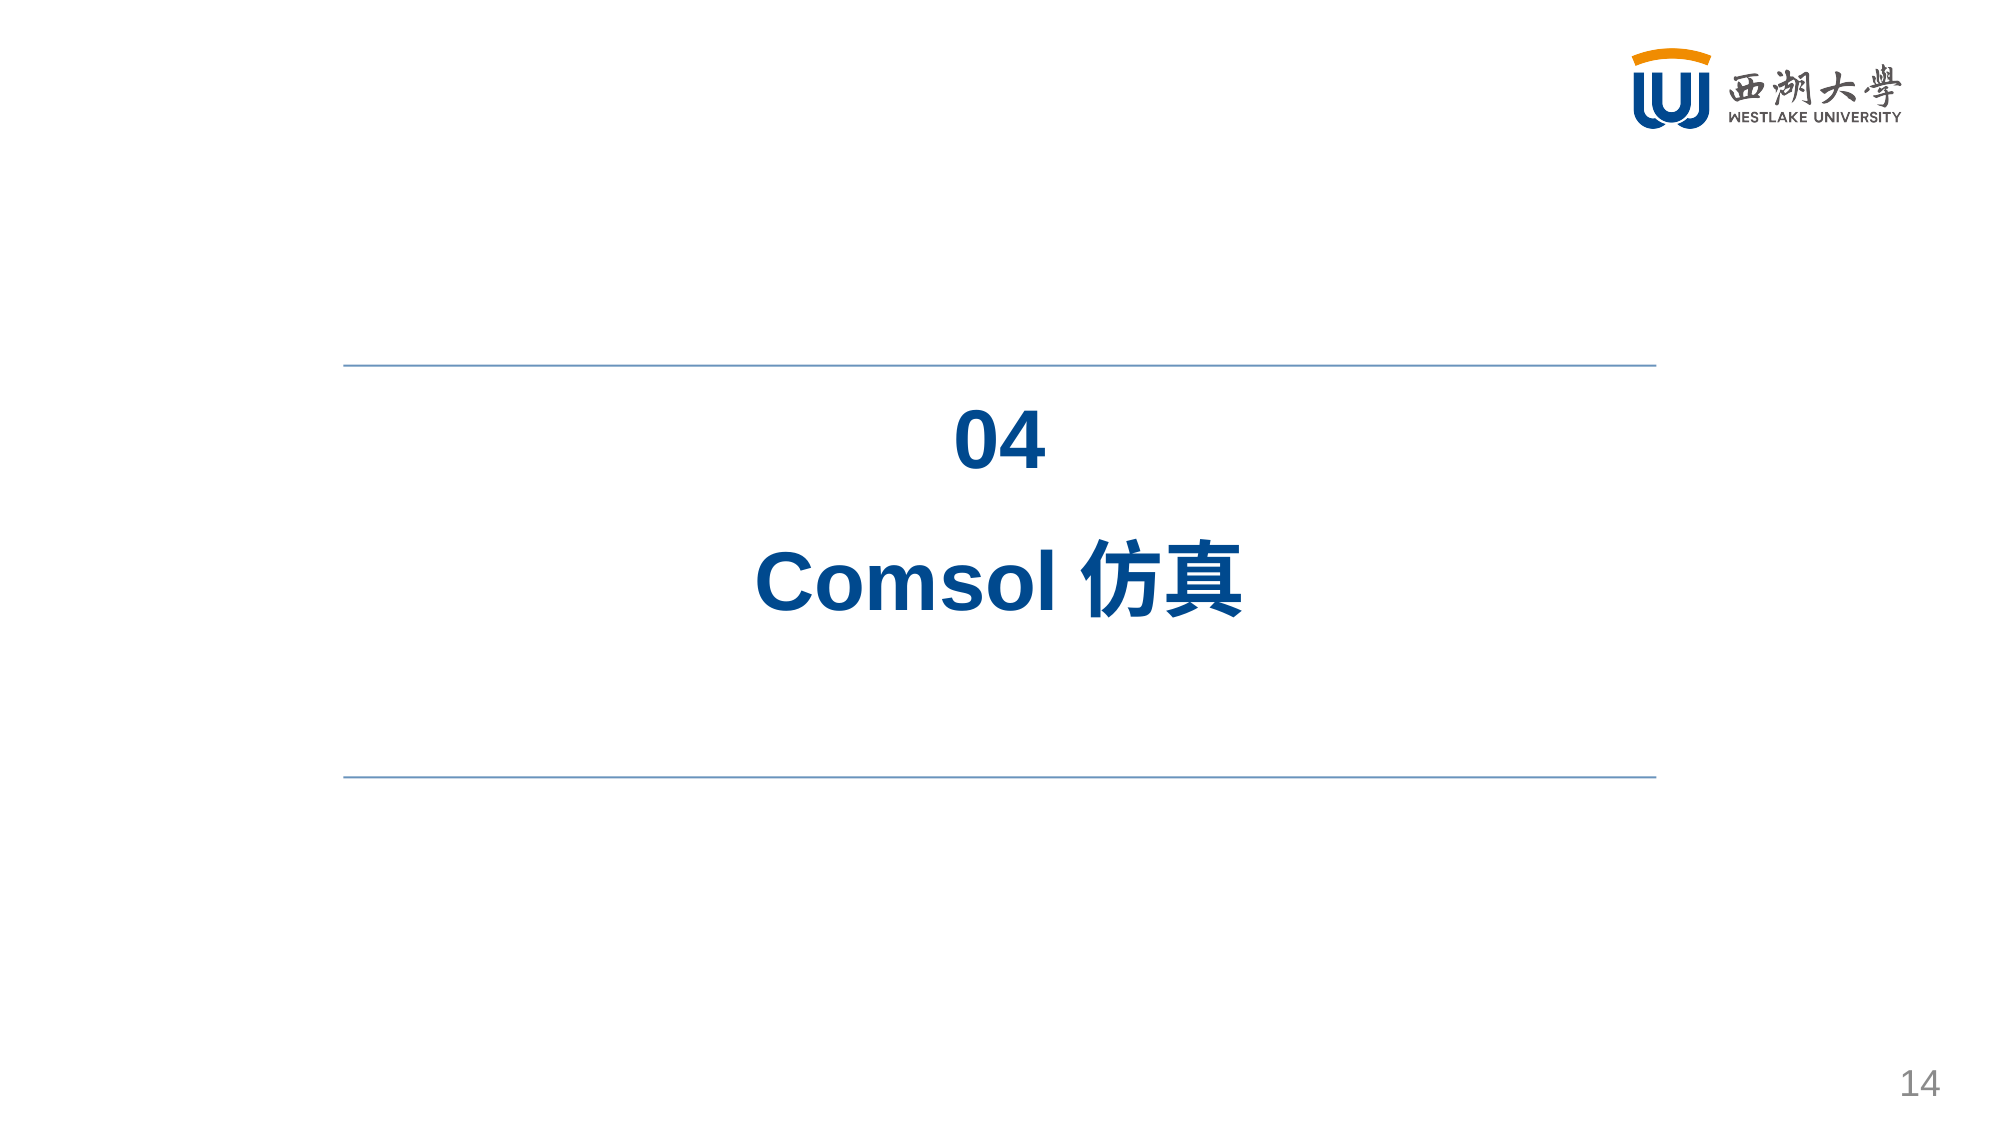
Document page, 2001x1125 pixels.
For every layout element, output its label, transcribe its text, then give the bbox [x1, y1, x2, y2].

text_box 04 [485, 377, 1515, 493]
text_box Comsol仿真 [485, 519, 1515, 635]
slide_number 14 [1505, 1051, 1956, 1112]
picture [1629, 47, 1904, 130]
